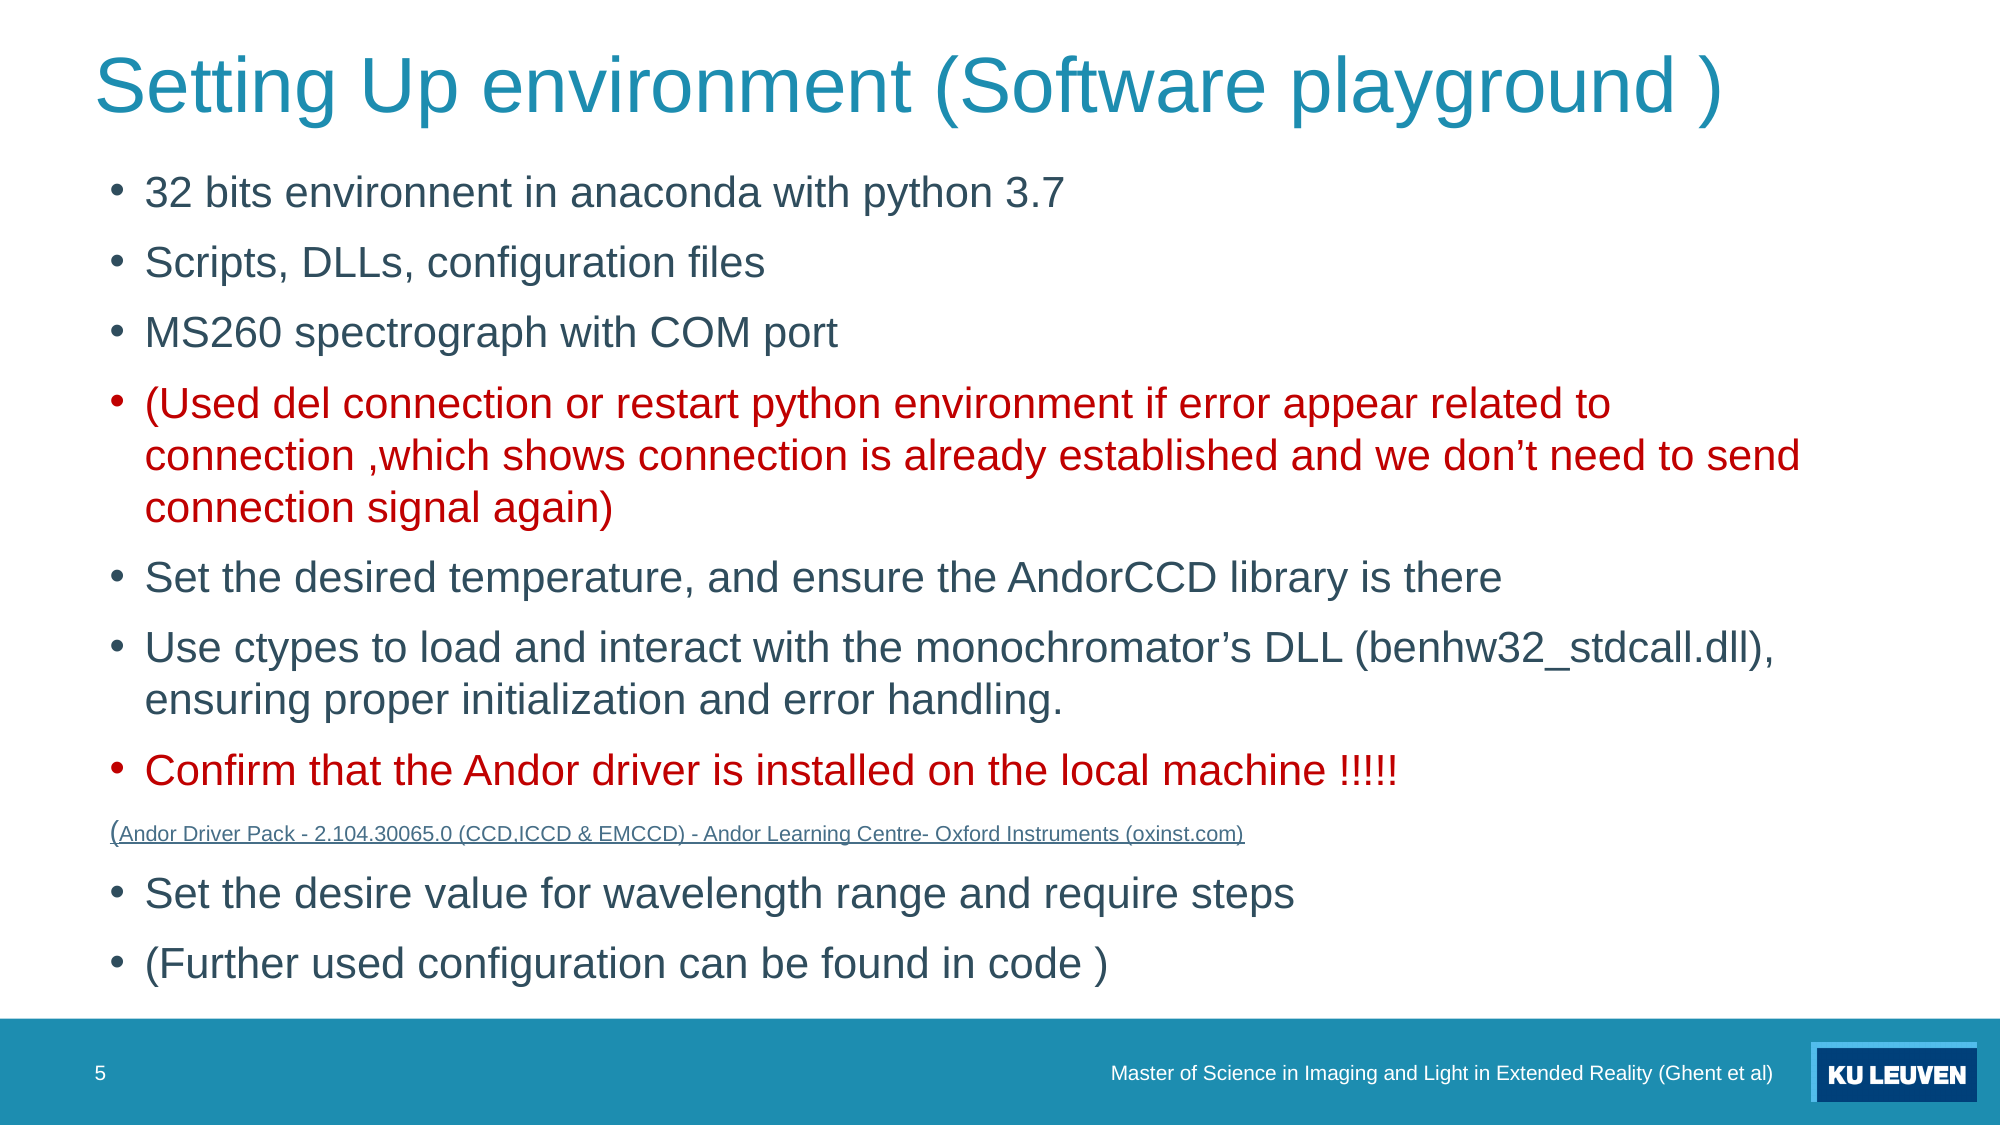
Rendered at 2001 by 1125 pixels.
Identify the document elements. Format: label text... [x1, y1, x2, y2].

slide_number 5 [94, 1018, 201, 1125]
list 32 bits environnent in anaconda with python 3.7 Scripts, DLLs, configuration files MS260 spectrograph with COM port (Used del connection or restart python environment if error appear related to connection ,which shows connection is already established and we don’t need to send connection signal again) Set the desired temperature, and ensure the AndorCCD library is there Use ctypes to load and interact with the monochromator’s DLL (benhw32_stdcall.dll), ensuring proper initialization and error handling. Confirm that the Andor driver is installed on the local machine !!!!! (Andor Driver Pack - 2.104.30065.0 (CCD,ICCD & EMCCD) - Andor Learning Centre- Oxford Instruments (oxinst.com) Set the desire value for wavelength range and require steps (Further used configuration can be found in code ) [94, 223, 1906, 1004]
footer Master of Science in Imaging and Light in Extended Reality (Ghent et al) [989, 1018, 1809, 1125]
picture [1811, 1042, 1977, 1102]
title Setting Up environment (Software playground ) [94, 33, 1906, 223]
